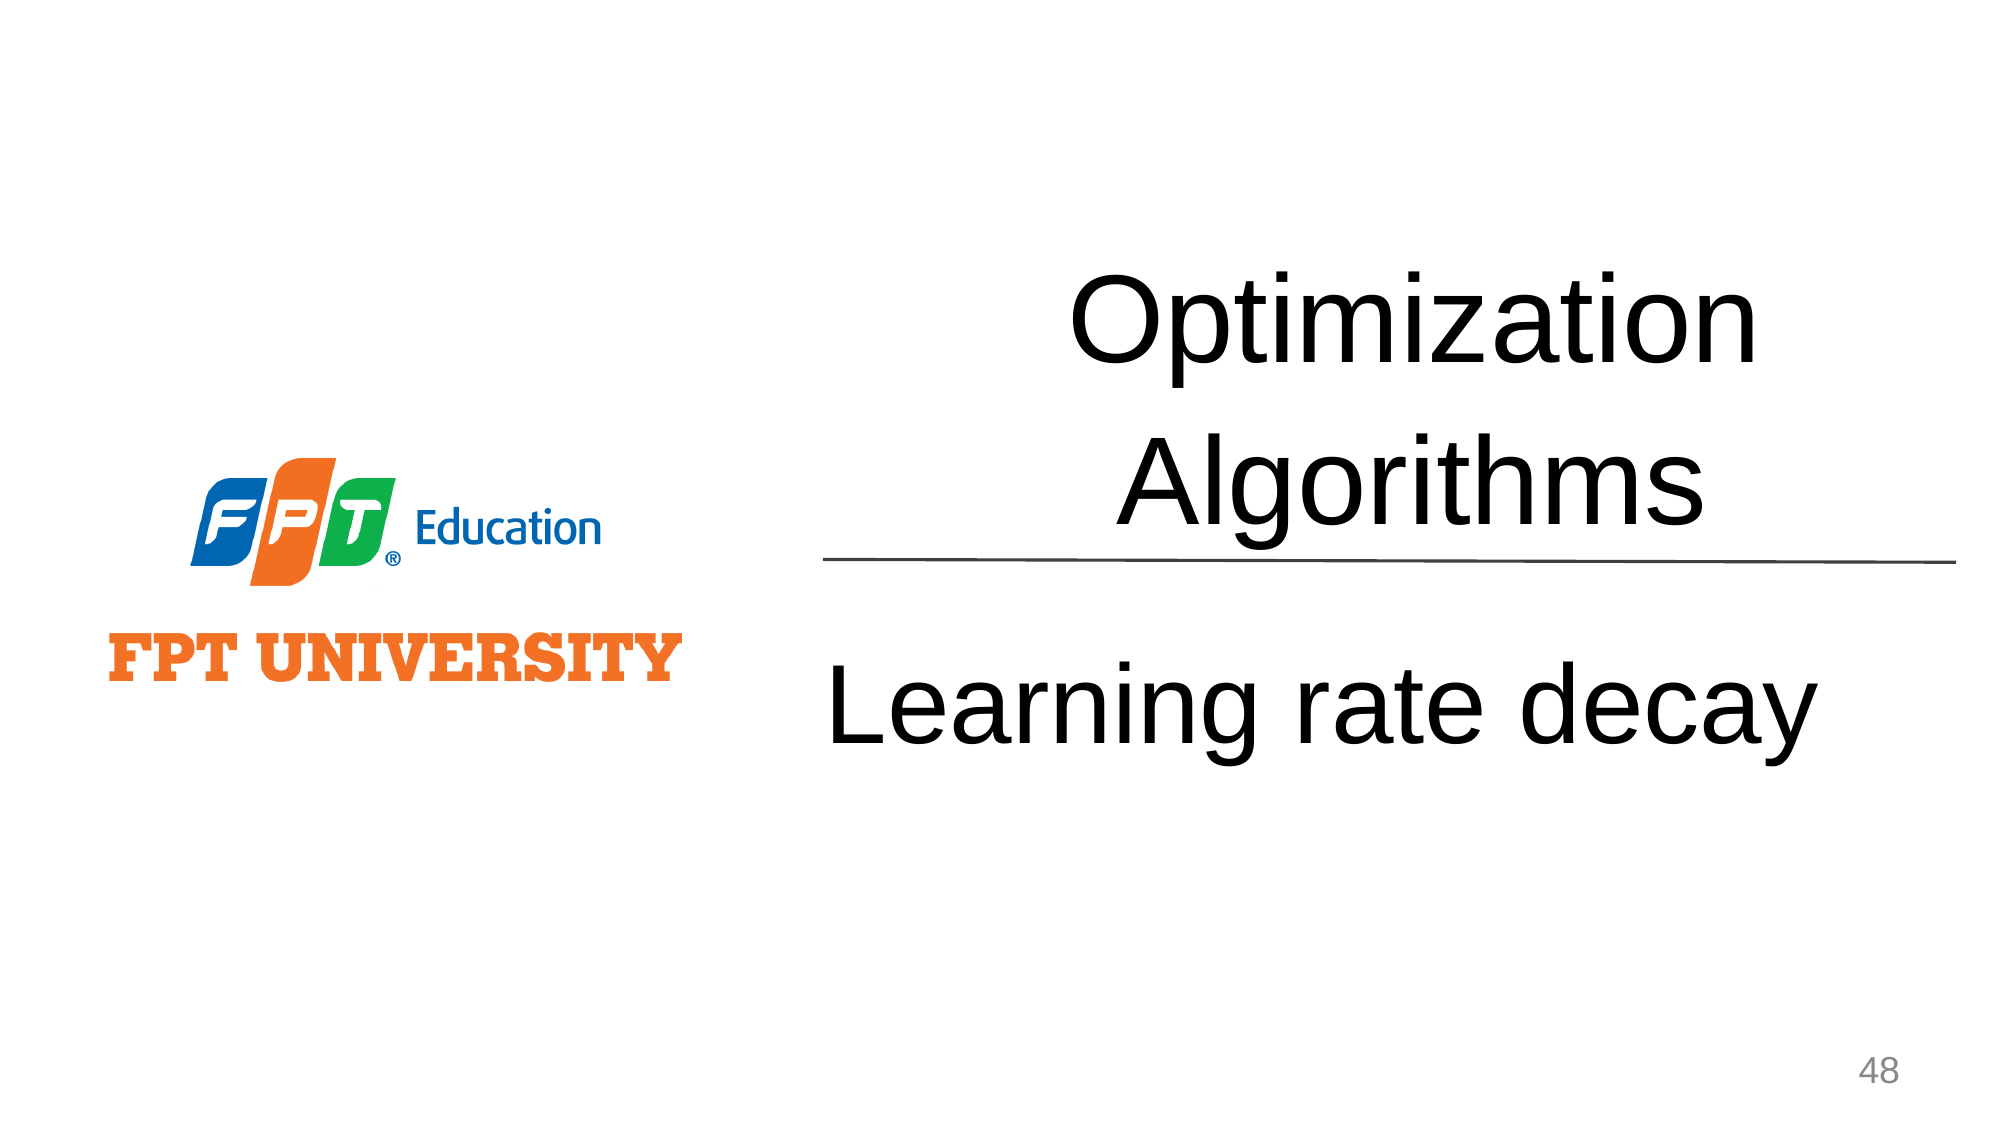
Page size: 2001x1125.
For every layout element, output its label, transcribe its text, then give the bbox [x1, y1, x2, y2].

title Optimization Algorithms [285, 207, 1769, 550]
slide_number 48 [1440, 1046, 1900, 1125]
picture [68, 392, 704, 743]
text_box Learning rate decay [822, 600, 1957, 767]
